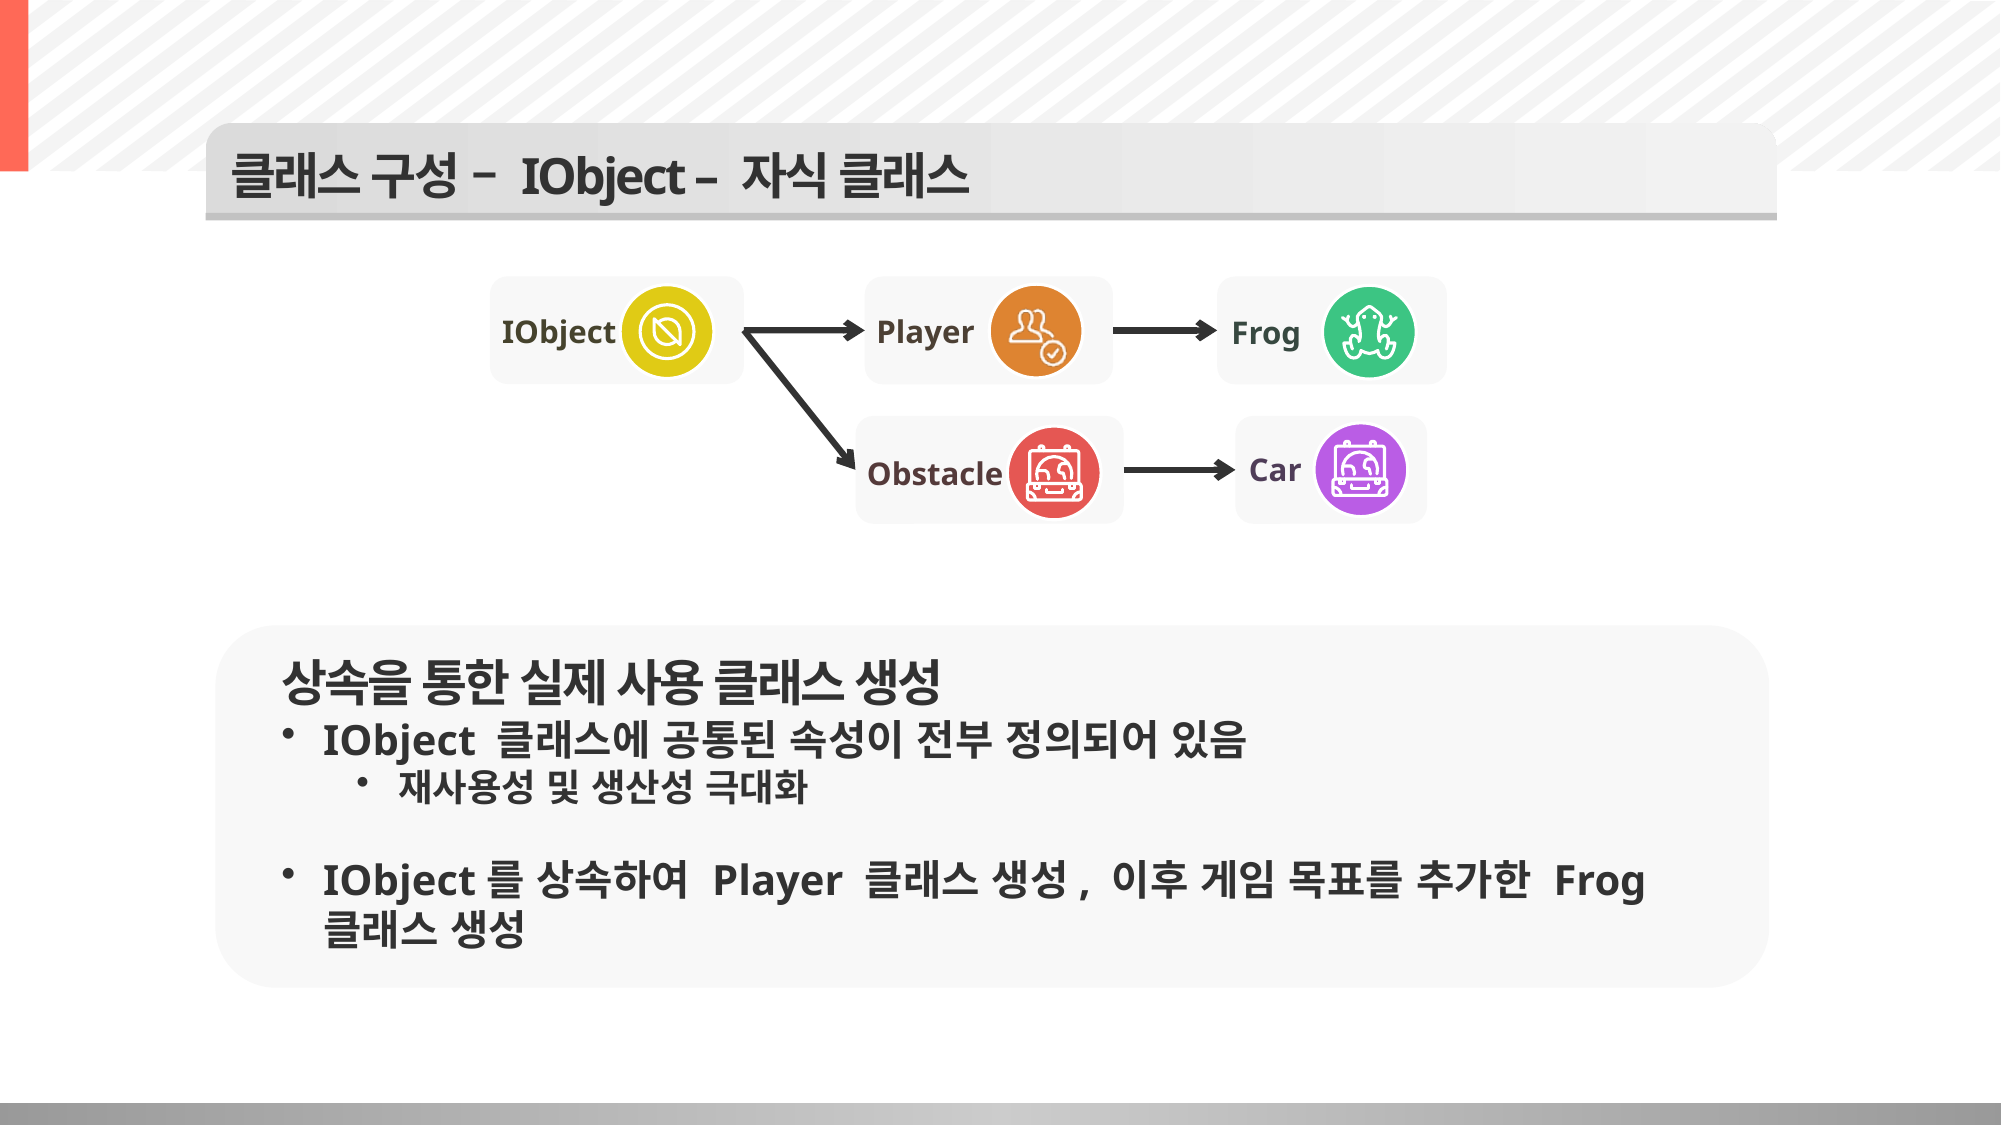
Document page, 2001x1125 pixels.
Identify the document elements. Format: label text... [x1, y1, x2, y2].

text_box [743, 330, 856, 470]
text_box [1217, 276, 1447, 385]
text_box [215, 625, 1770, 988]
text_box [864, 276, 1113, 387]
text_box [489, 276, 744, 385]
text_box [1235, 415, 1428, 524]
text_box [855, 415, 1124, 524]
text_box 클래스 구성 – IObject – 자식 클래스 [215, 137, 1065, 213]
